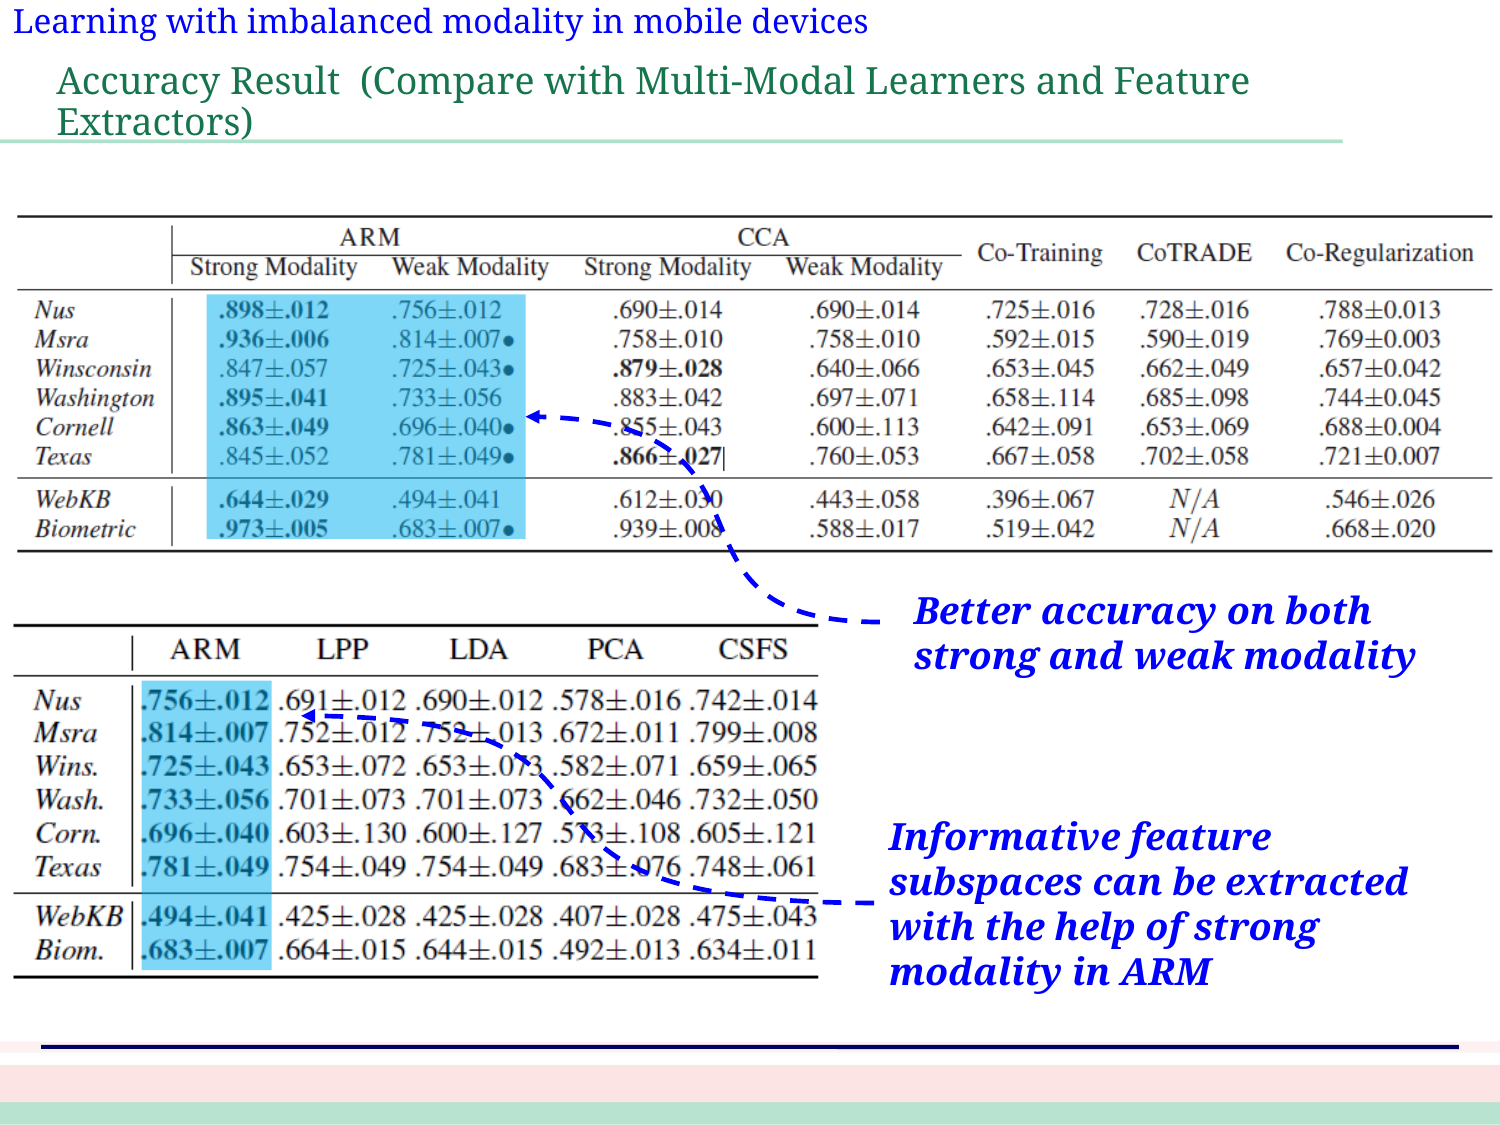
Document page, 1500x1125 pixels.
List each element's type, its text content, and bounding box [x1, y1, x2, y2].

text_box Learning with imbalanced modality in mobile devices [0, 0, 993, 48]
title Accuracy Result (Compare with Multi-Modal Learners and Feature Extractors) [41, 42, 1468, 163]
picture [0, 0, 1500, 1125]
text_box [301, 715, 1433, 958]
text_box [525, 416, 1458, 687]
